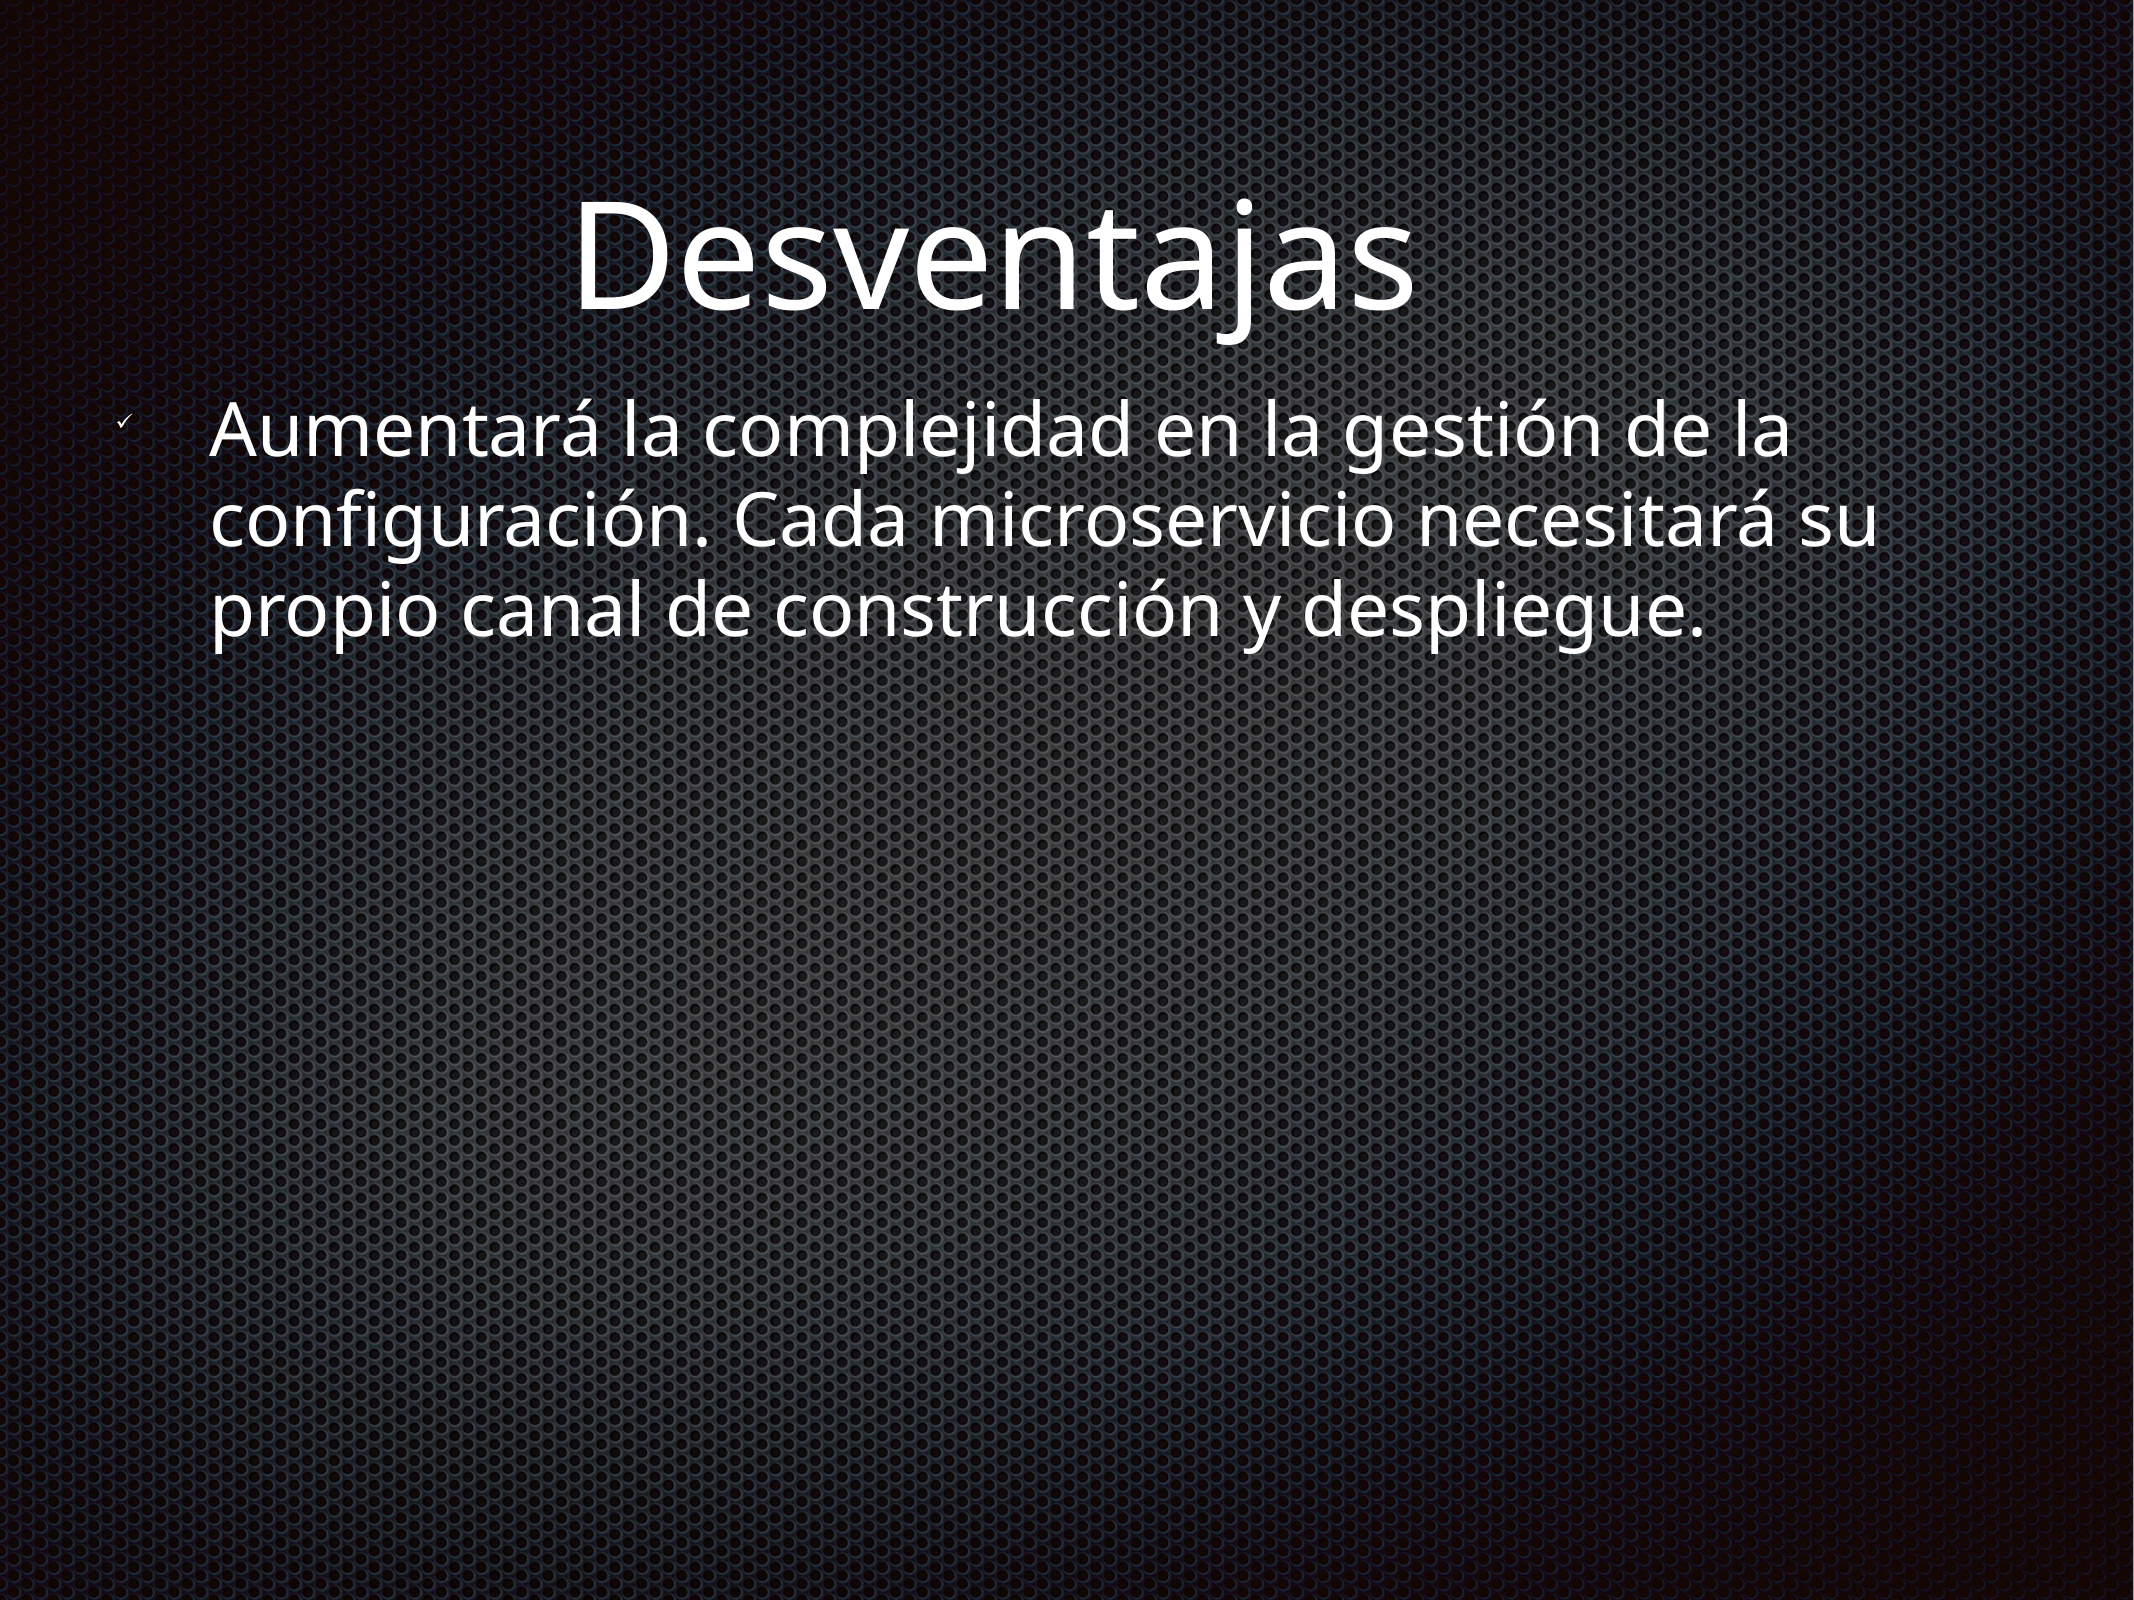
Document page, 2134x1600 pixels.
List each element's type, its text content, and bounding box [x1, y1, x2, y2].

title Desventajas [83, 74, 1905, 349]
list Aumentará la complejidad en la gestión de la configuración. Cada microservicio necesitará su propio canal de construcción y despliegue. [106, 372, 2058, 1495]
picture [0, 0, 2134, 1600]
